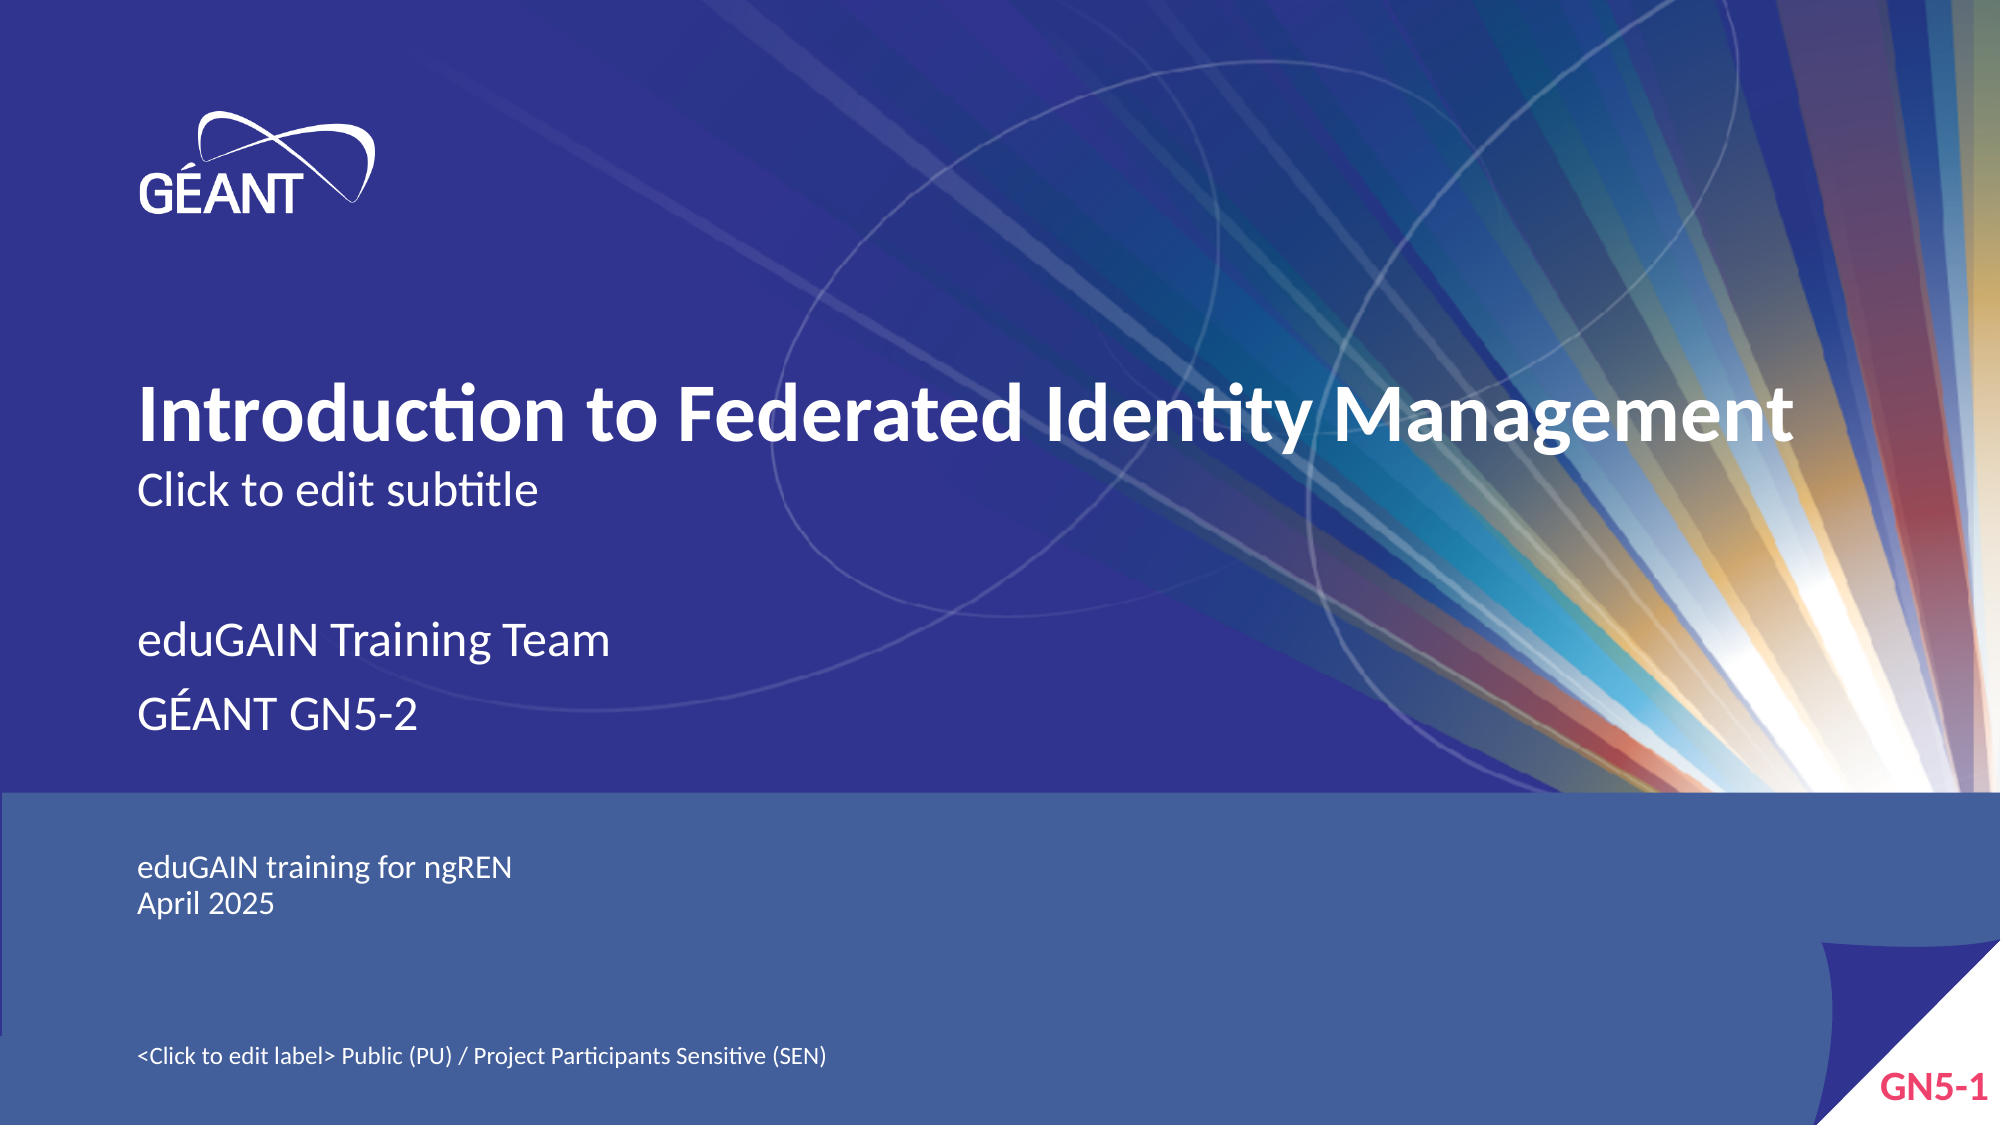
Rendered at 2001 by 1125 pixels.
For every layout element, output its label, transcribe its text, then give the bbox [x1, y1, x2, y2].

text_box eduGAIN training for ngREN April 2025 [122, 850, 1140, 921]
title Introduction to Federated Identity Management [122, 379, 1854, 451]
picture [116, 0, 2000, 792]
list Click to edit subtitle eduGAIN Training Team GÉANT GN5-2 [122, 455, 1836, 535]
text_box [122, 646, 1351, 767]
text_box <Click to edit label> Public (PU) / Project Participants Sensitive (SEN) [122, 1040, 1220, 1099]
